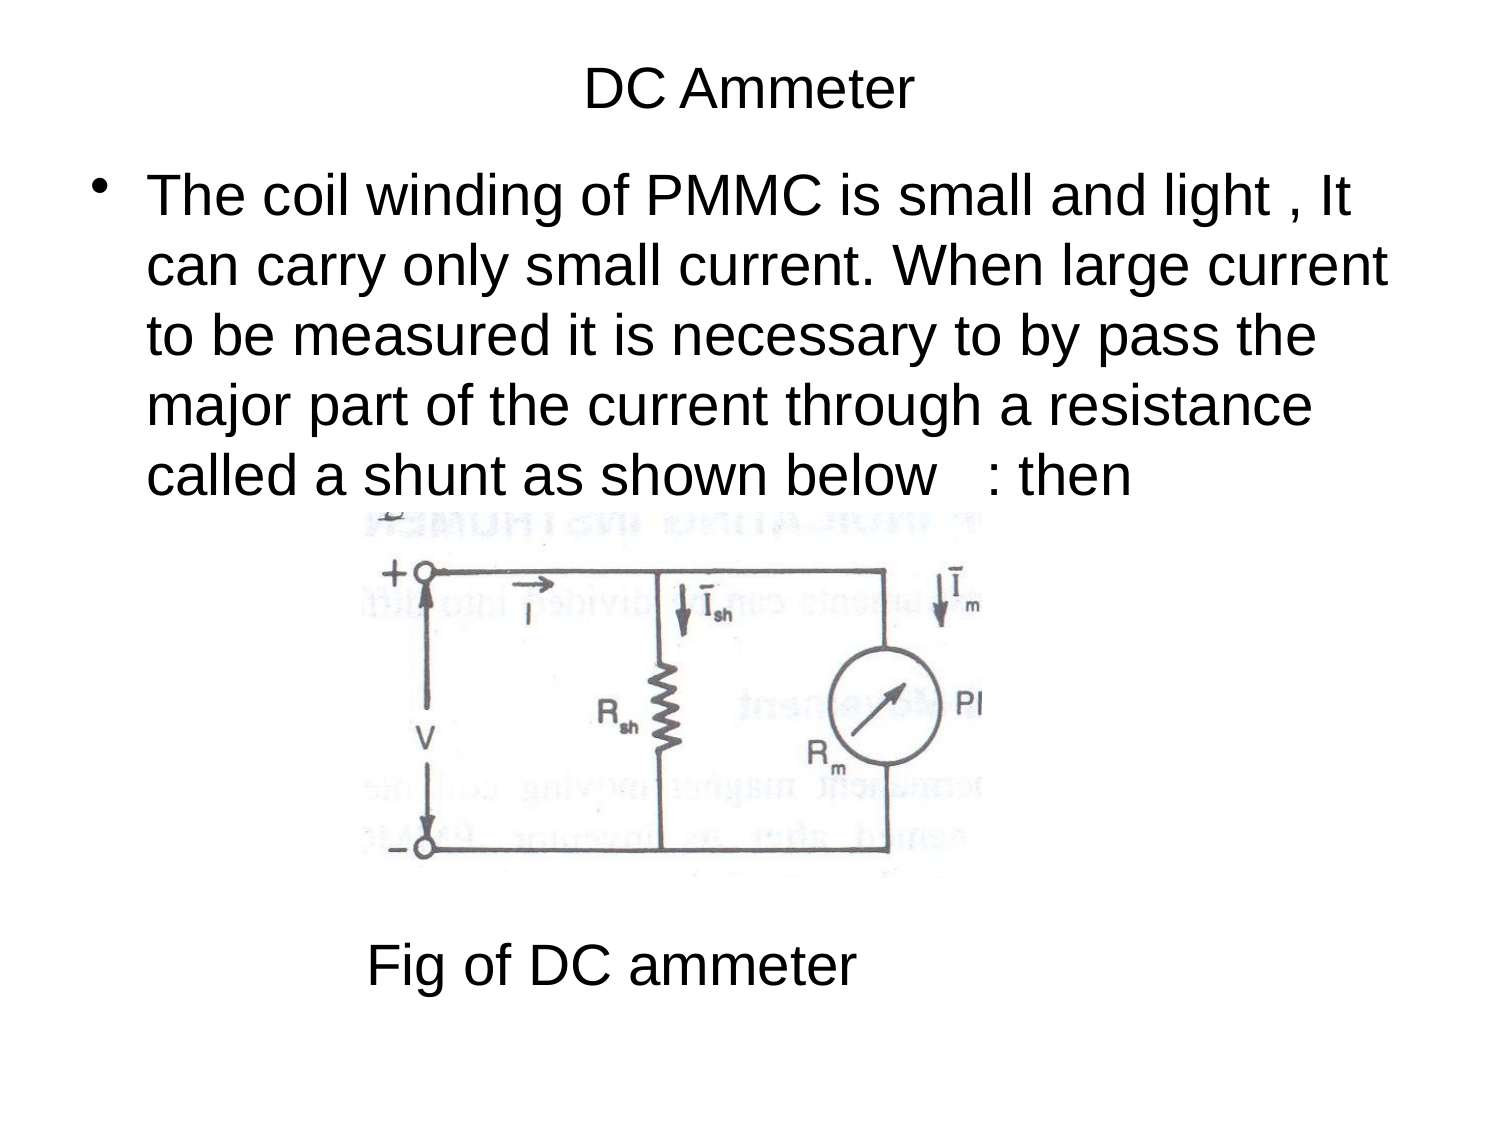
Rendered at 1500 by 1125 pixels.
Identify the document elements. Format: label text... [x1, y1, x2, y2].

title DC Ammeter [74, 44, 1426, 126]
picture [362, 512, 982, 879]
list The coil winding of PMMC is small and light , It can carry only small current. When large current to be measured it is necessary to by pass the major part of the current through a resistance called a shunt as shown below : then Fig of DC ammeter [74, 149, 1426, 1006]
